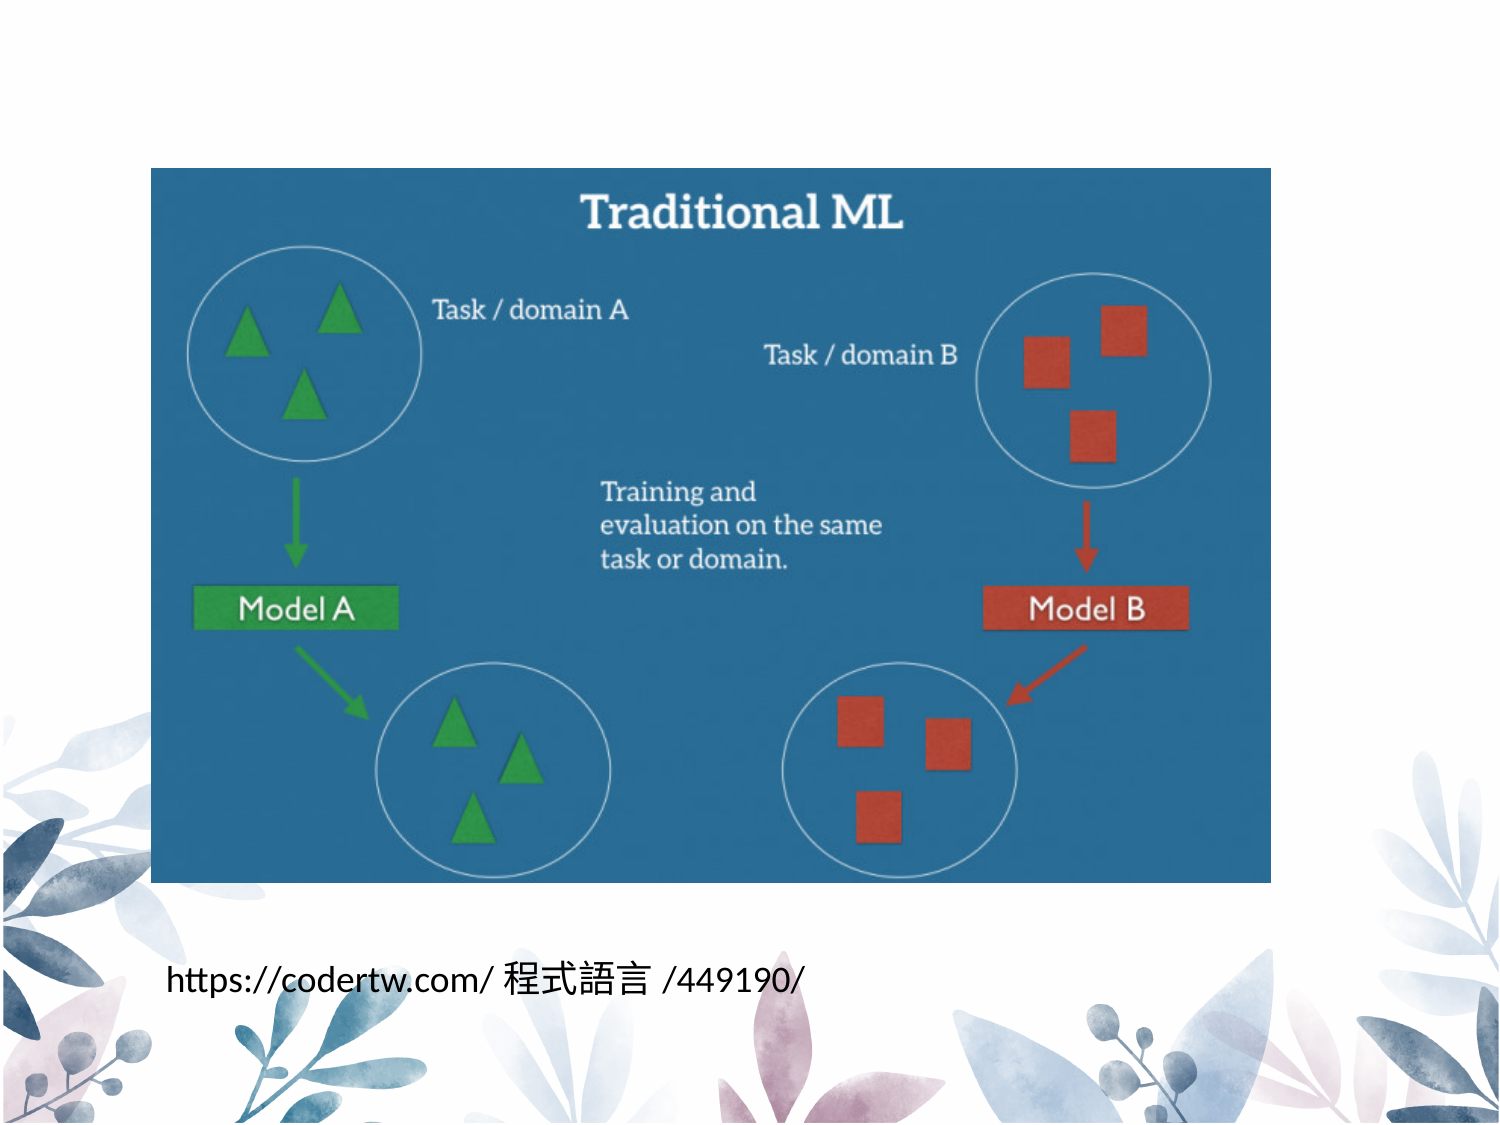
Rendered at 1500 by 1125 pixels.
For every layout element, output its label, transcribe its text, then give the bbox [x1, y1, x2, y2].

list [150, 168, 1271, 883]
text_box https://codertw.com/程式語言/449190/ [151, 947, 901, 1008]
picture [0, 0, 1500, 1125]
